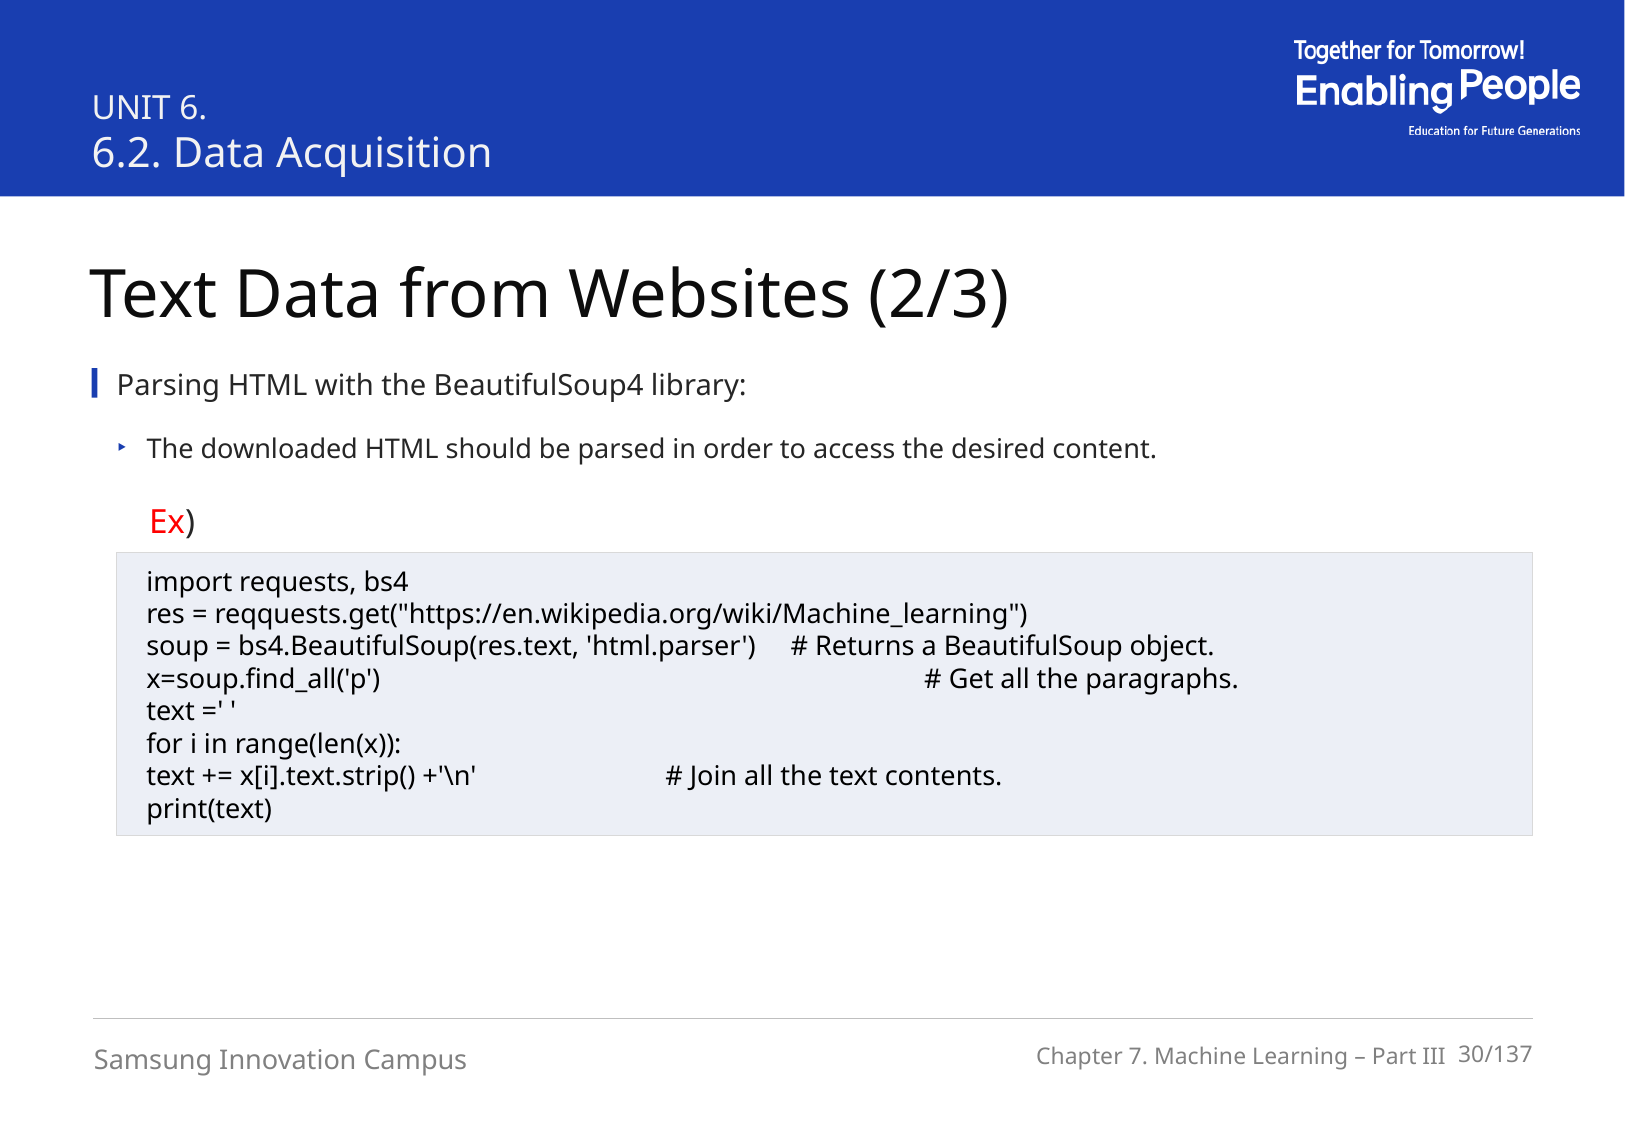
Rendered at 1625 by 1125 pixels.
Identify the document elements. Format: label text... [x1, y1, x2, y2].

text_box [91, 366, 1533, 402]
text_box import requests, bs4 res = reqquests.get("https://en.wikipedia.org/wiki/Machine_learning") soup = bs4.BeautifulSoup(res.text, 'html.parser') # Returns a BeautifulSoup object. x=soup.find_all('p') # Get all the paragraphs. text =' ' for i in range(len(x)): text += x[i].text.strip() +'\n' # Join all the text contents. print(text) [116, 552, 1533, 836]
text_box Ex) [148, 499, 1086, 541]
text_box Text Data from Websites (2/3) [89, 250, 1534, 332]
text_box UNIT 6. 6.2. Data Acquisition [91, 85, 1048, 177]
text_box The downloaded HTML should be parsed in order to access the desired content. [116, 418, 1534, 477]
picture [1294, 40, 1580, 135]
